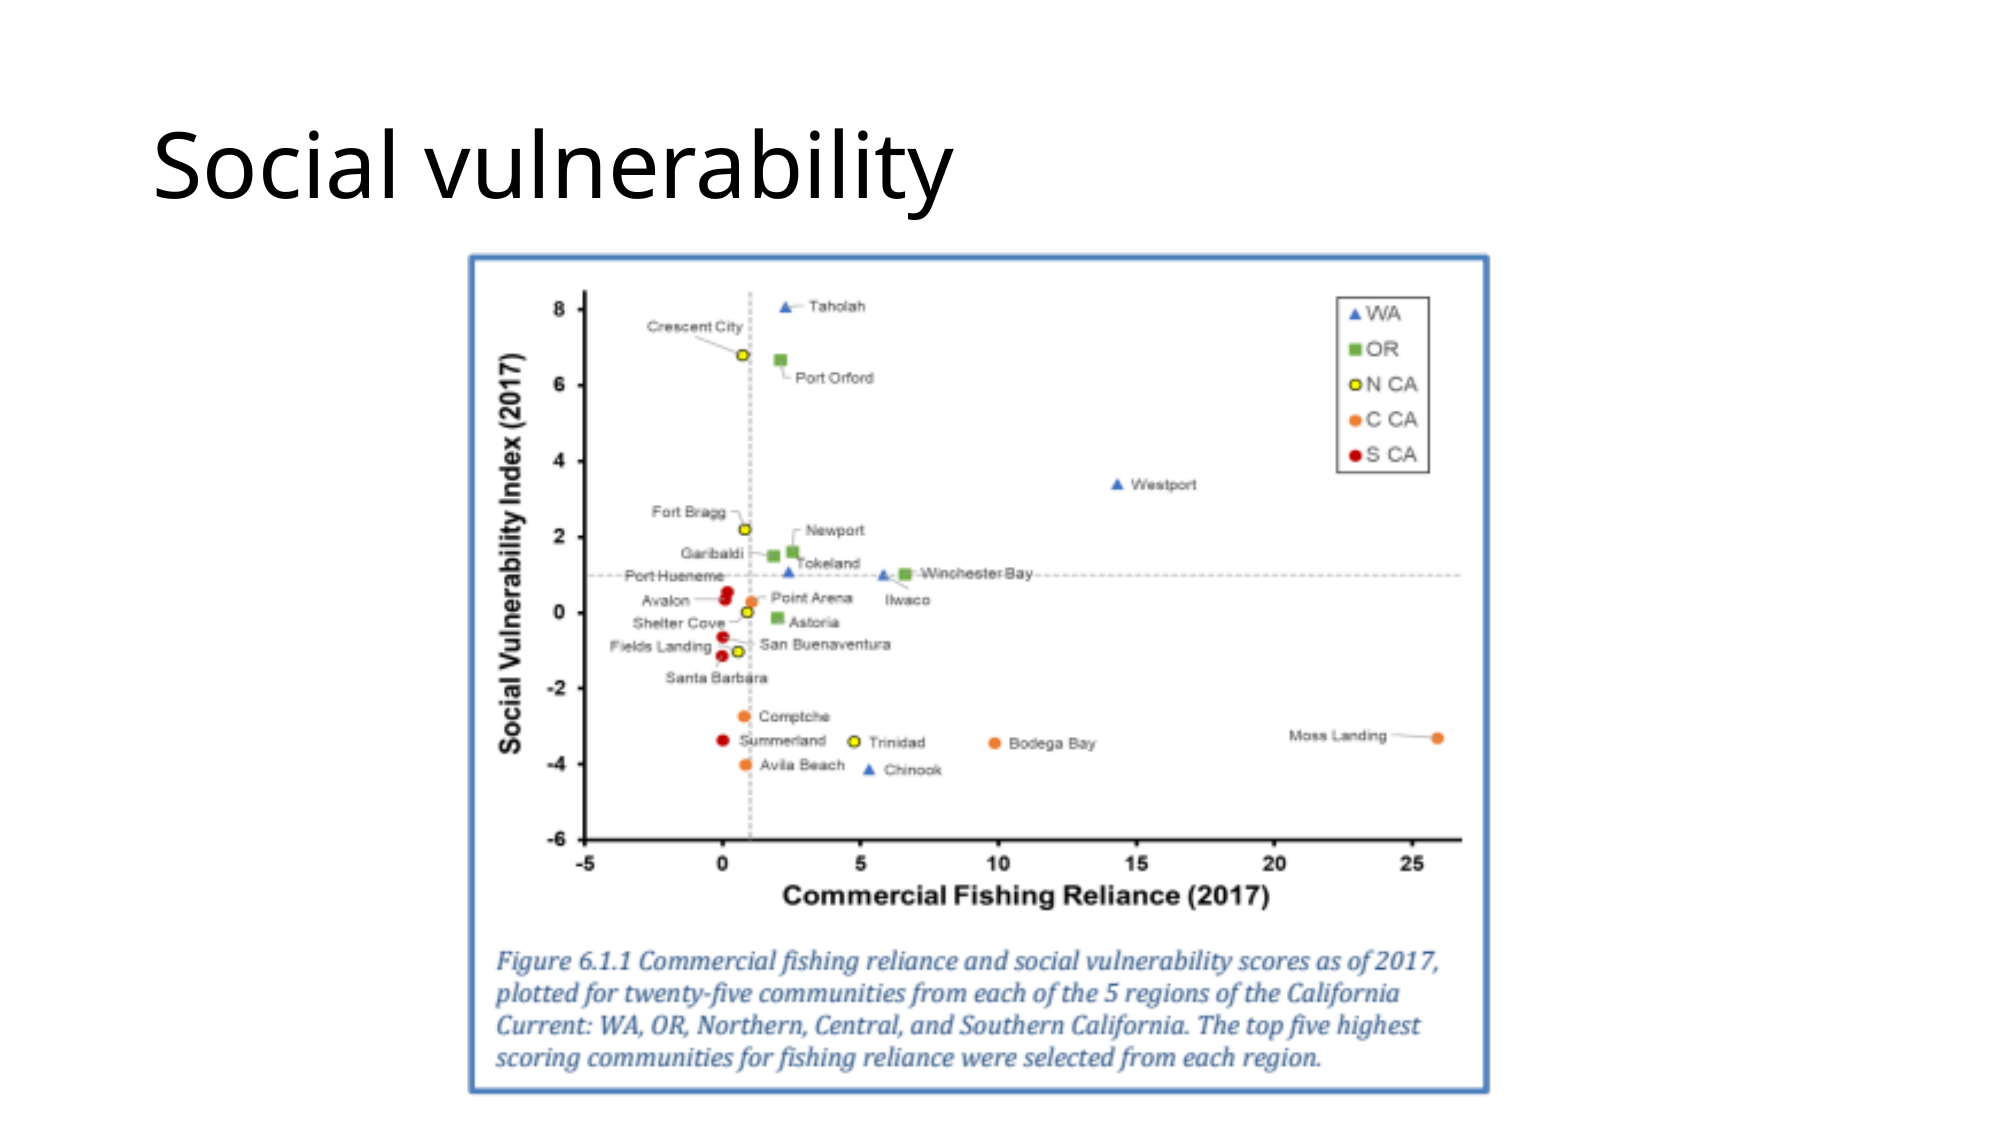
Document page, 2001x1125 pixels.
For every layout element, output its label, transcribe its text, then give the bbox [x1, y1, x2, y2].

picture [457, 242, 1507, 1104]
title Social vulnerability [137, 59, 1863, 278]
